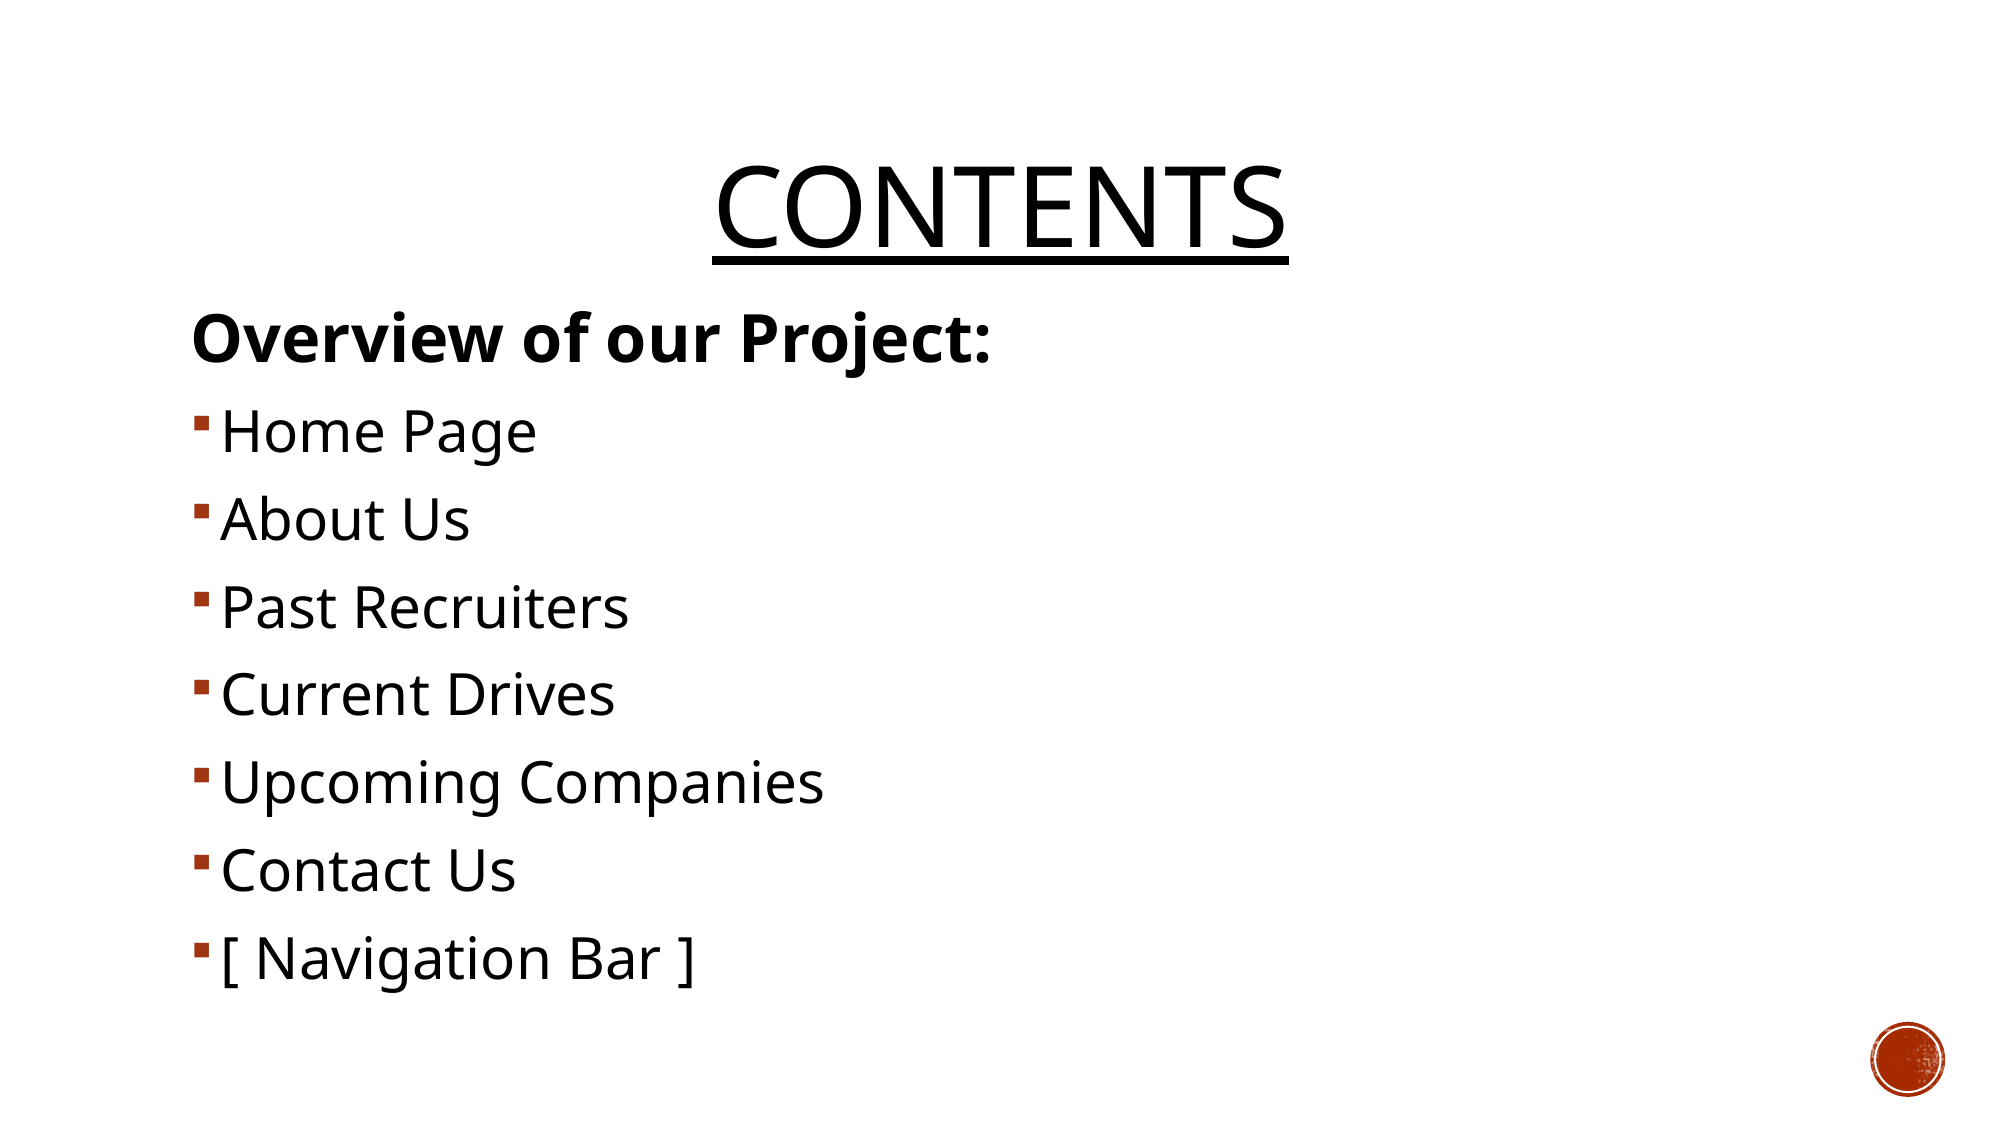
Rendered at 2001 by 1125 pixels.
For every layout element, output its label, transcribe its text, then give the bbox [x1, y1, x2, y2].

title Contents [175, 79, 1826, 297]
list Overview of our Project: Home Page About Us Past Recruiters Current Drives Upcoming Companies Contact Us [ Navigation Bar ] [175, 297, 1826, 1013]
